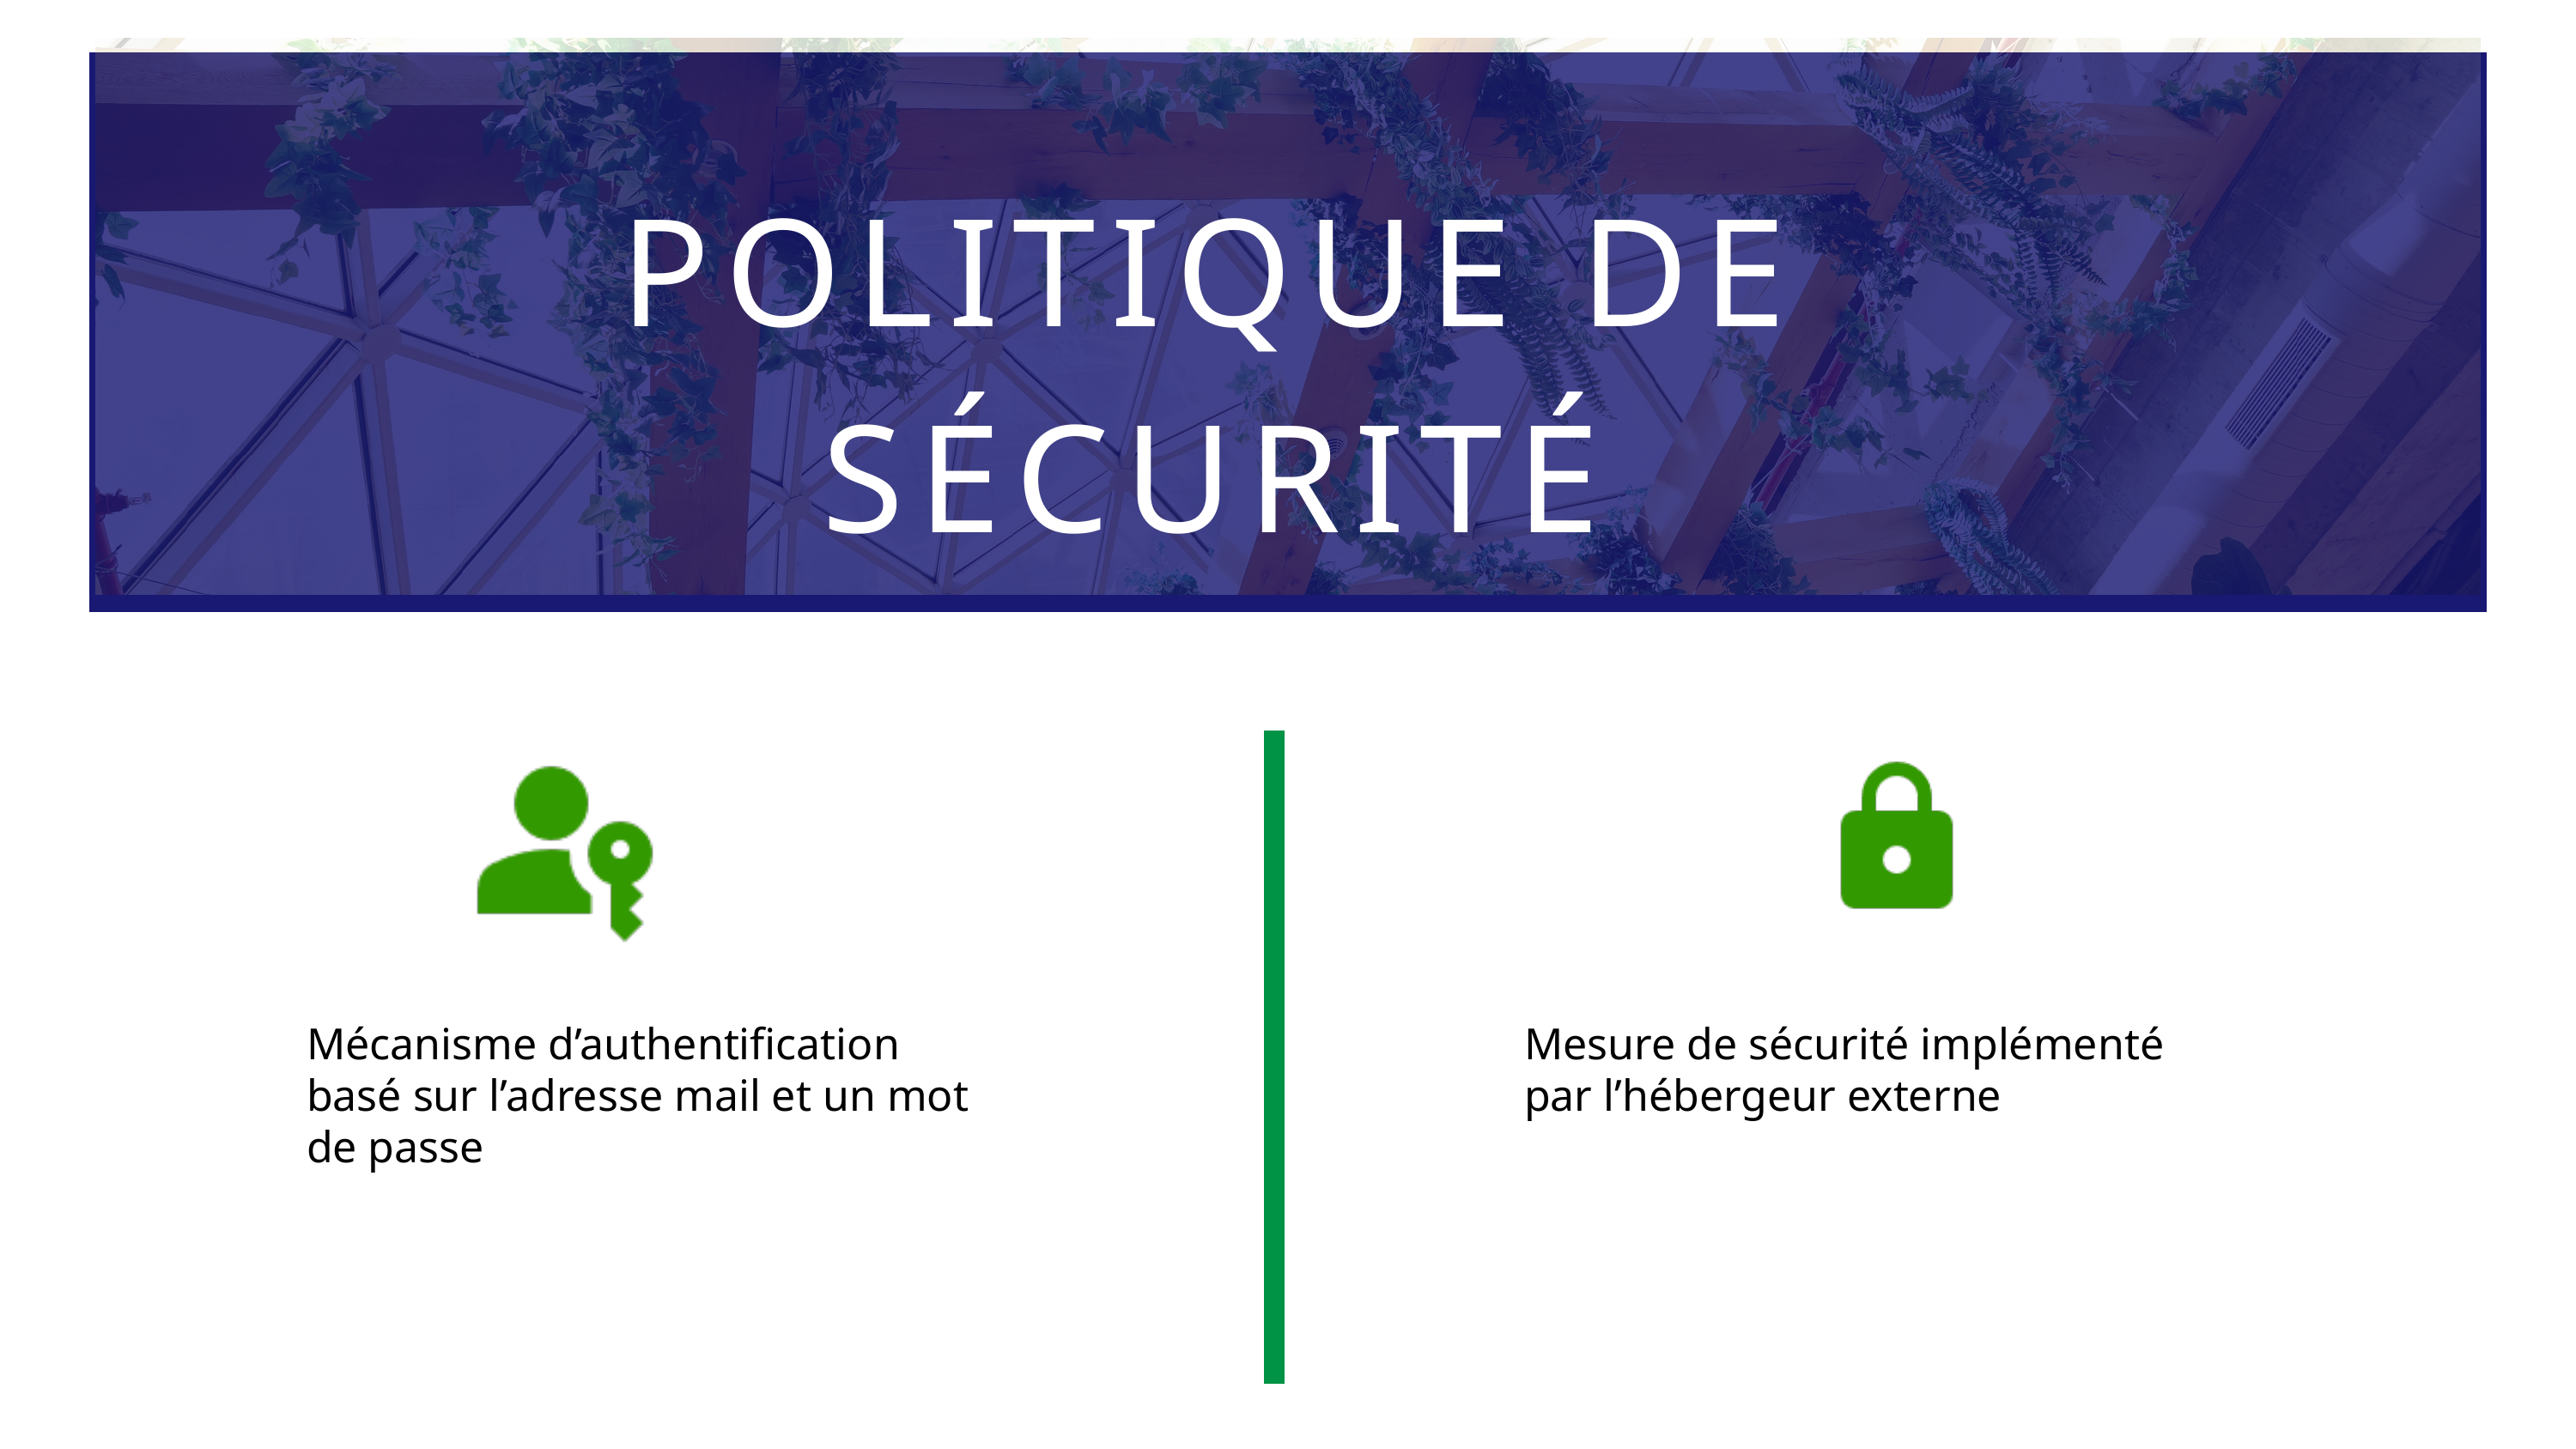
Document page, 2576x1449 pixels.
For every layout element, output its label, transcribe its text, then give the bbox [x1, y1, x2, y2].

text_box [95, 38, 2481, 49]
text_box Mesure de sécurité implémenté par l’hébergeur externe [1524, 1016, 2204, 1120]
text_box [88, 52, 2488, 612]
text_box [1263, 731, 1285, 1385]
text_box Mécanisme d’authentification basé sur l’adresse mail et un mot de passe [307, 1016, 987, 1172]
picture [450, 731, 671, 951]
picture [1814, 755, 1981, 923]
